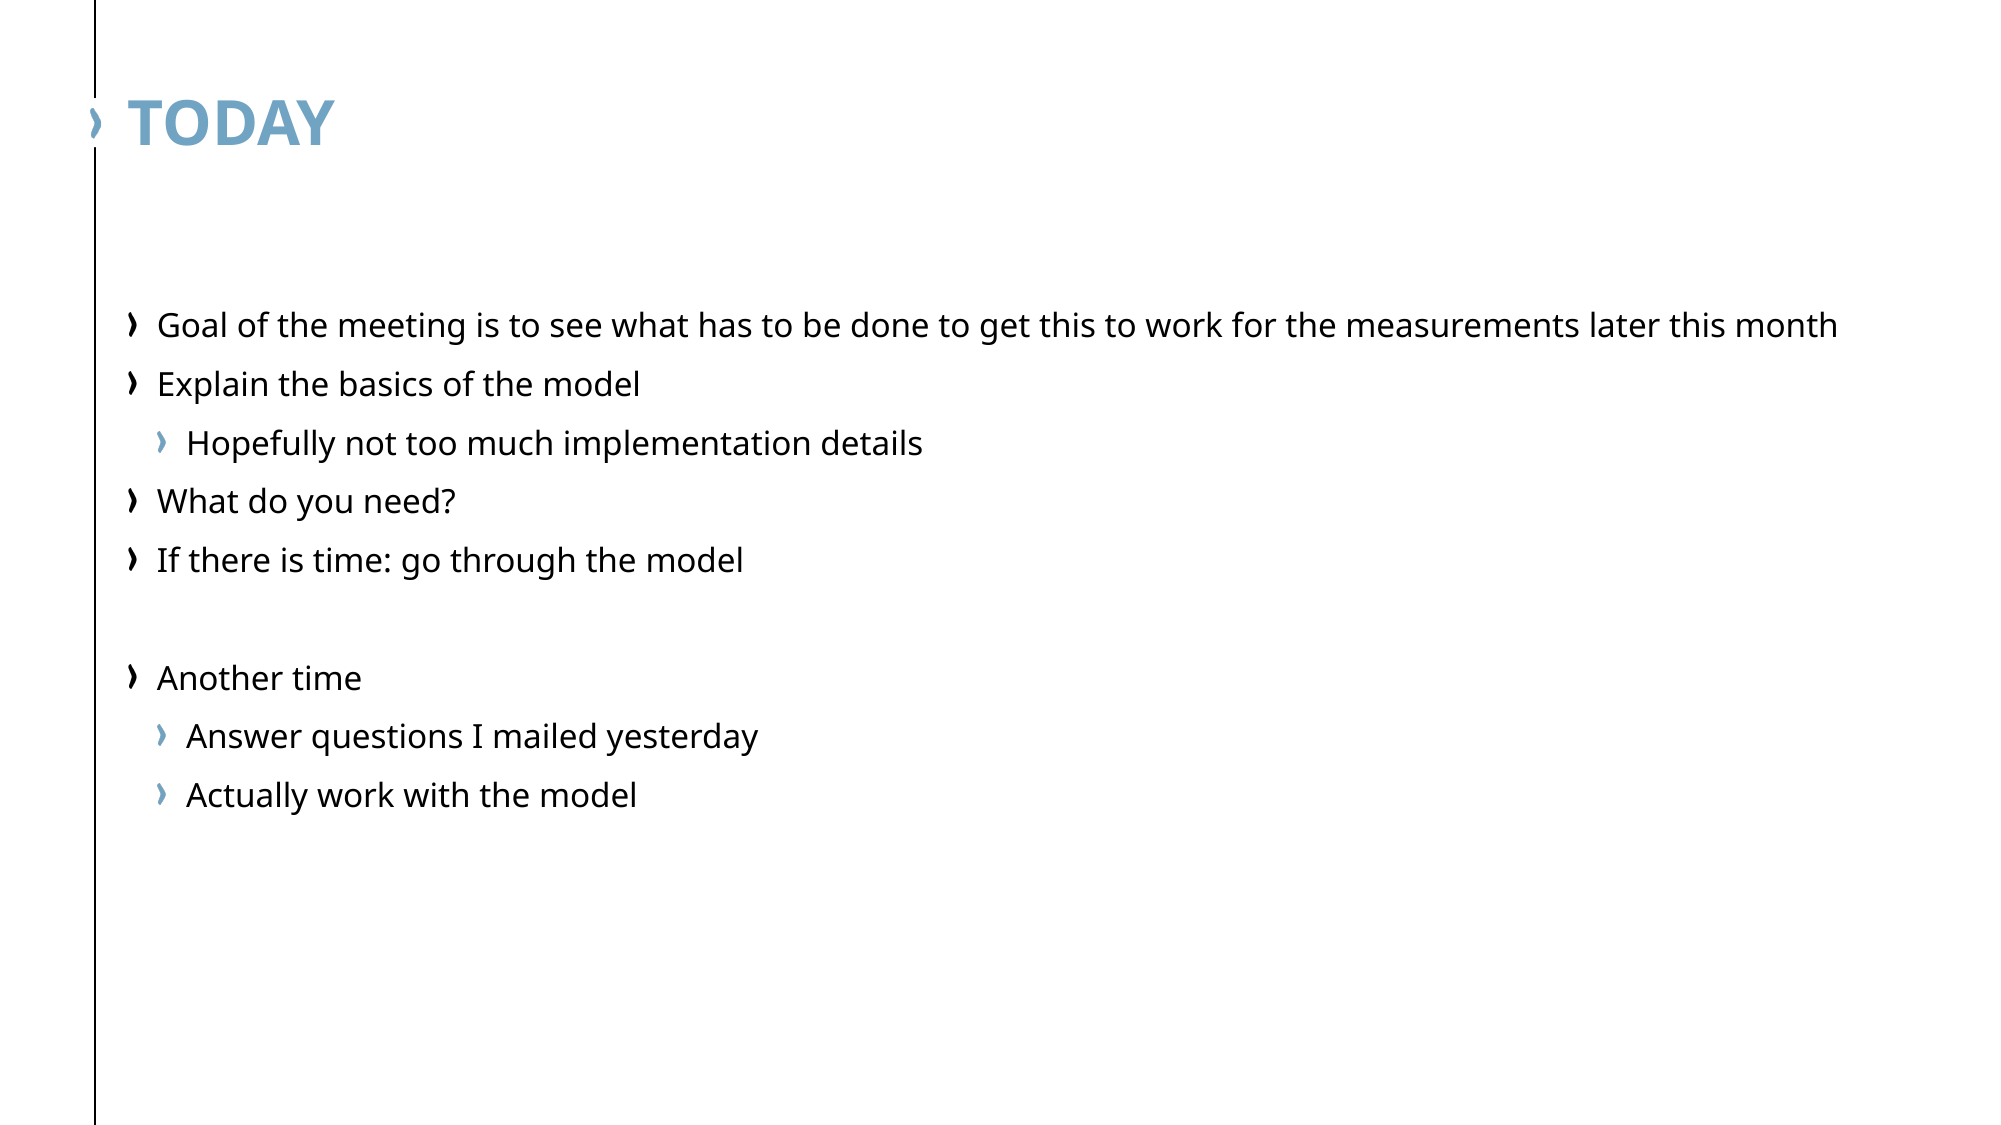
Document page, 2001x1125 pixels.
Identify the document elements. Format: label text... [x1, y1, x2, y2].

picture [127, 547, 137, 571]
picture [127, 488, 137, 513]
list Goal of the meeting is to see what has to be done to get this to work for the measurements later this month Explain the basics of the model Hopefully not too much implementation details What do you need? If there is time: go through the model Another time Answer questions I mailed yesterday Actually work with the model [127, 304, 1904, 1033]
picture [156, 782, 166, 806]
picture [127, 664, 137, 689]
picture [156, 723, 166, 747]
picture [156, 430, 166, 454]
picture [127, 371, 137, 395]
picture [88, 106, 102, 140]
title Today [127, 101, 1904, 146]
picture [127, 312, 137, 337]
